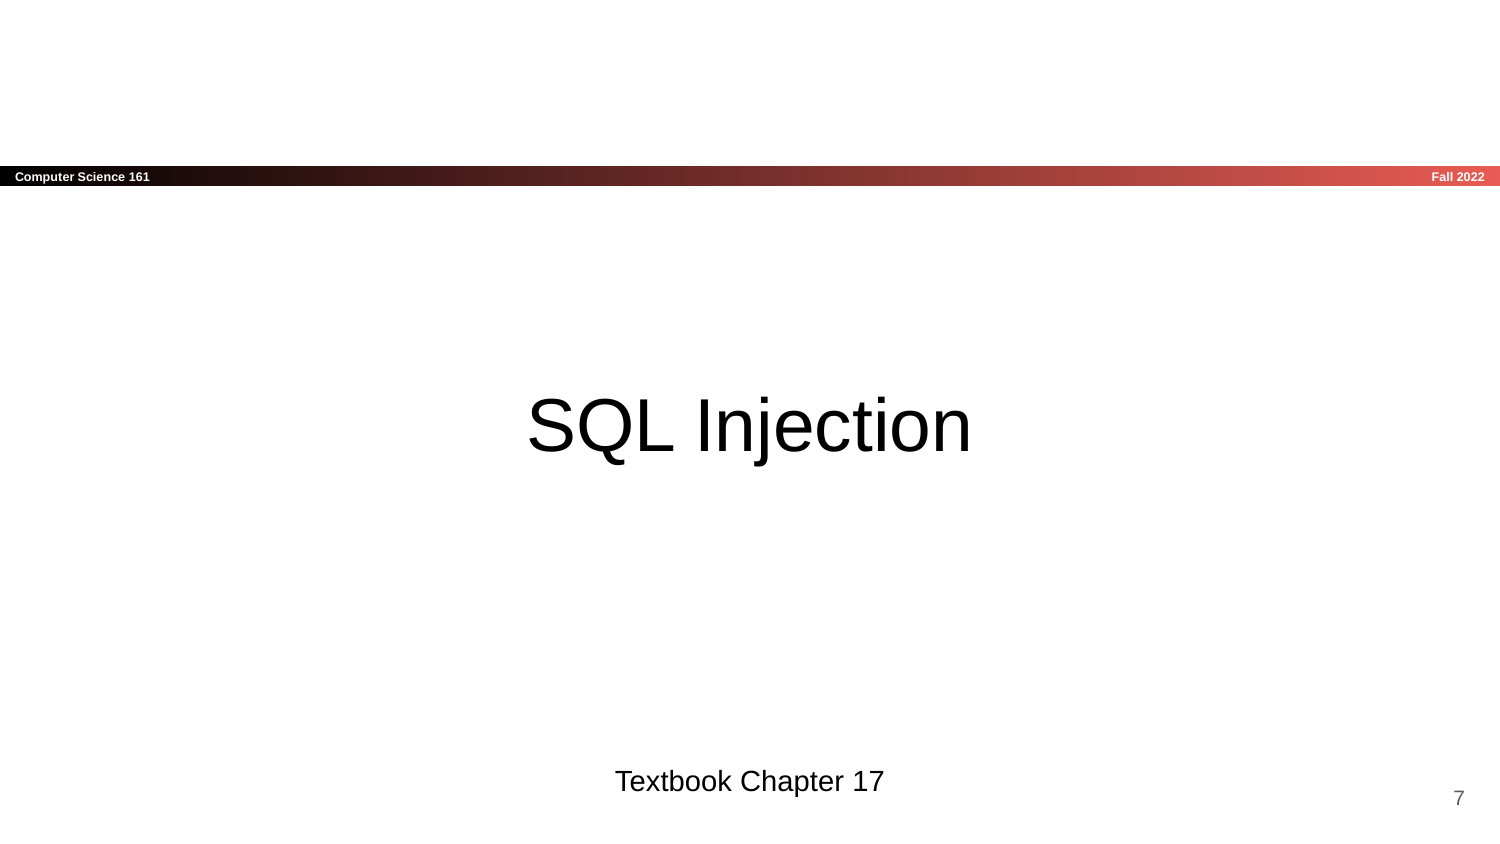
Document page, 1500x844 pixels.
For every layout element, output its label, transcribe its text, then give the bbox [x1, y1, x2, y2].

slide_number ‹#› [1416, 764, 1480, 830]
text_box Textbook Chapter 17 [84, 741, 1416, 836]
title SQL Injection [51, 352, 1449, 491]
